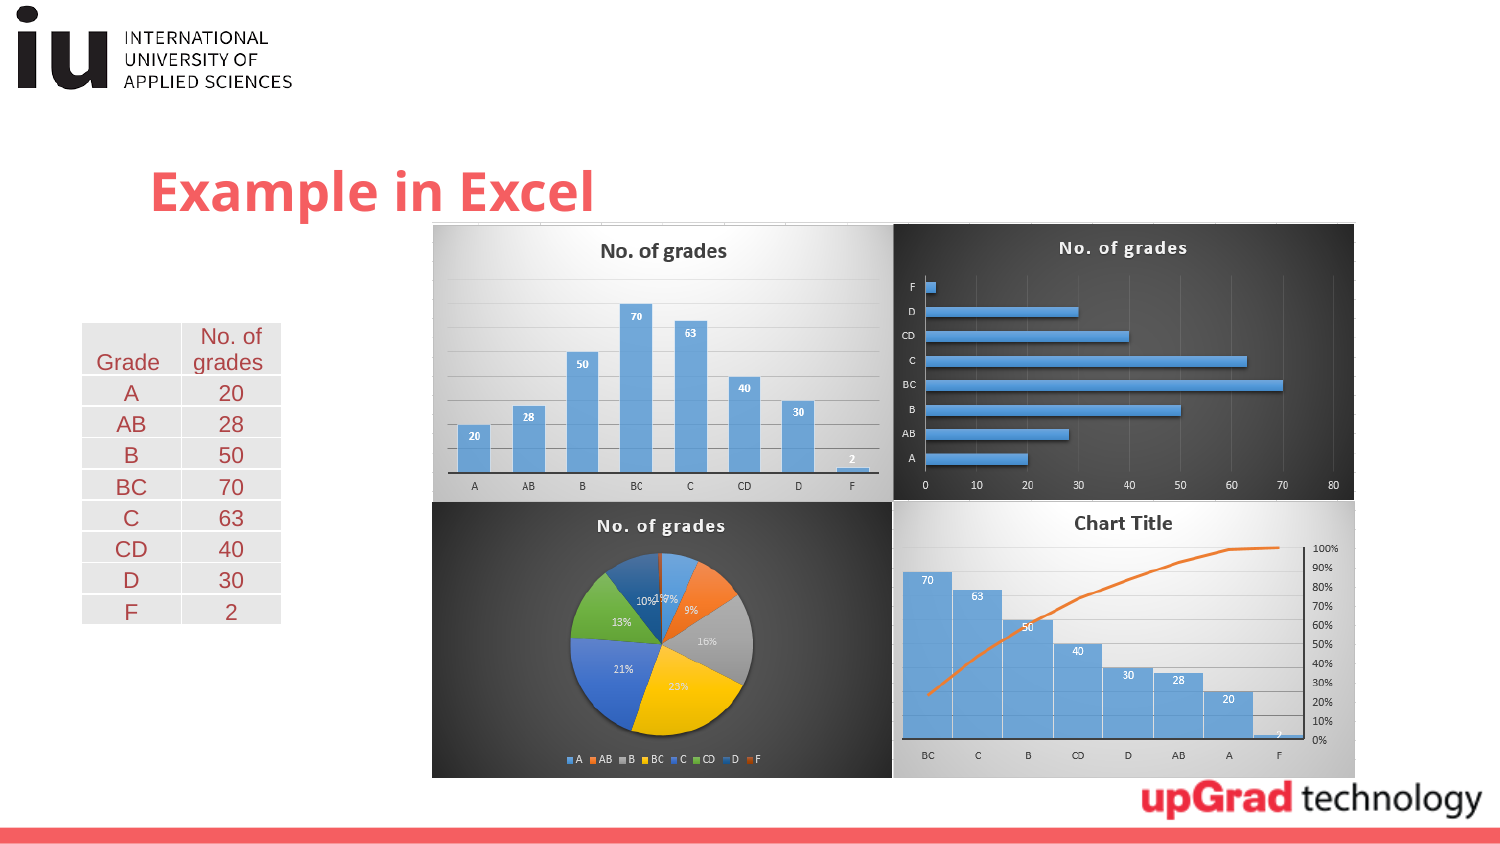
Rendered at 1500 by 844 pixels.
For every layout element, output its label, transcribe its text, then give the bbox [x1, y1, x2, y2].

table_cell 63 [182, 501, 281, 530]
picture [12, 0, 296, 122]
table_header Grade [82, 323, 181, 374]
title Example in Excel [134, 138, 1366, 243]
table_cell AB [82, 407, 181, 437]
table_cell C [82, 501, 181, 530]
table_cell B [82, 438, 181, 468]
table_cell 28 [182, 407, 281, 437]
table_cell 2 [182, 595, 281, 624]
table_cell F [82, 595, 181, 624]
table_cell CD [82, 532, 181, 562]
table_cell 40 [182, 532, 281, 562]
table_cell A [82, 376, 181, 405]
table_cell D [82, 563, 181, 593]
table_cell 20 [182, 376, 281, 405]
picture [432, 222, 1500, 844]
table_cell 50 [182, 438, 281, 468]
table_header No. of grades [182, 323, 281, 374]
table_cell BC [82, 470, 181, 499]
table_cell 70 [182, 470, 281, 499]
table_cell 30 [182, 563, 281, 593]
